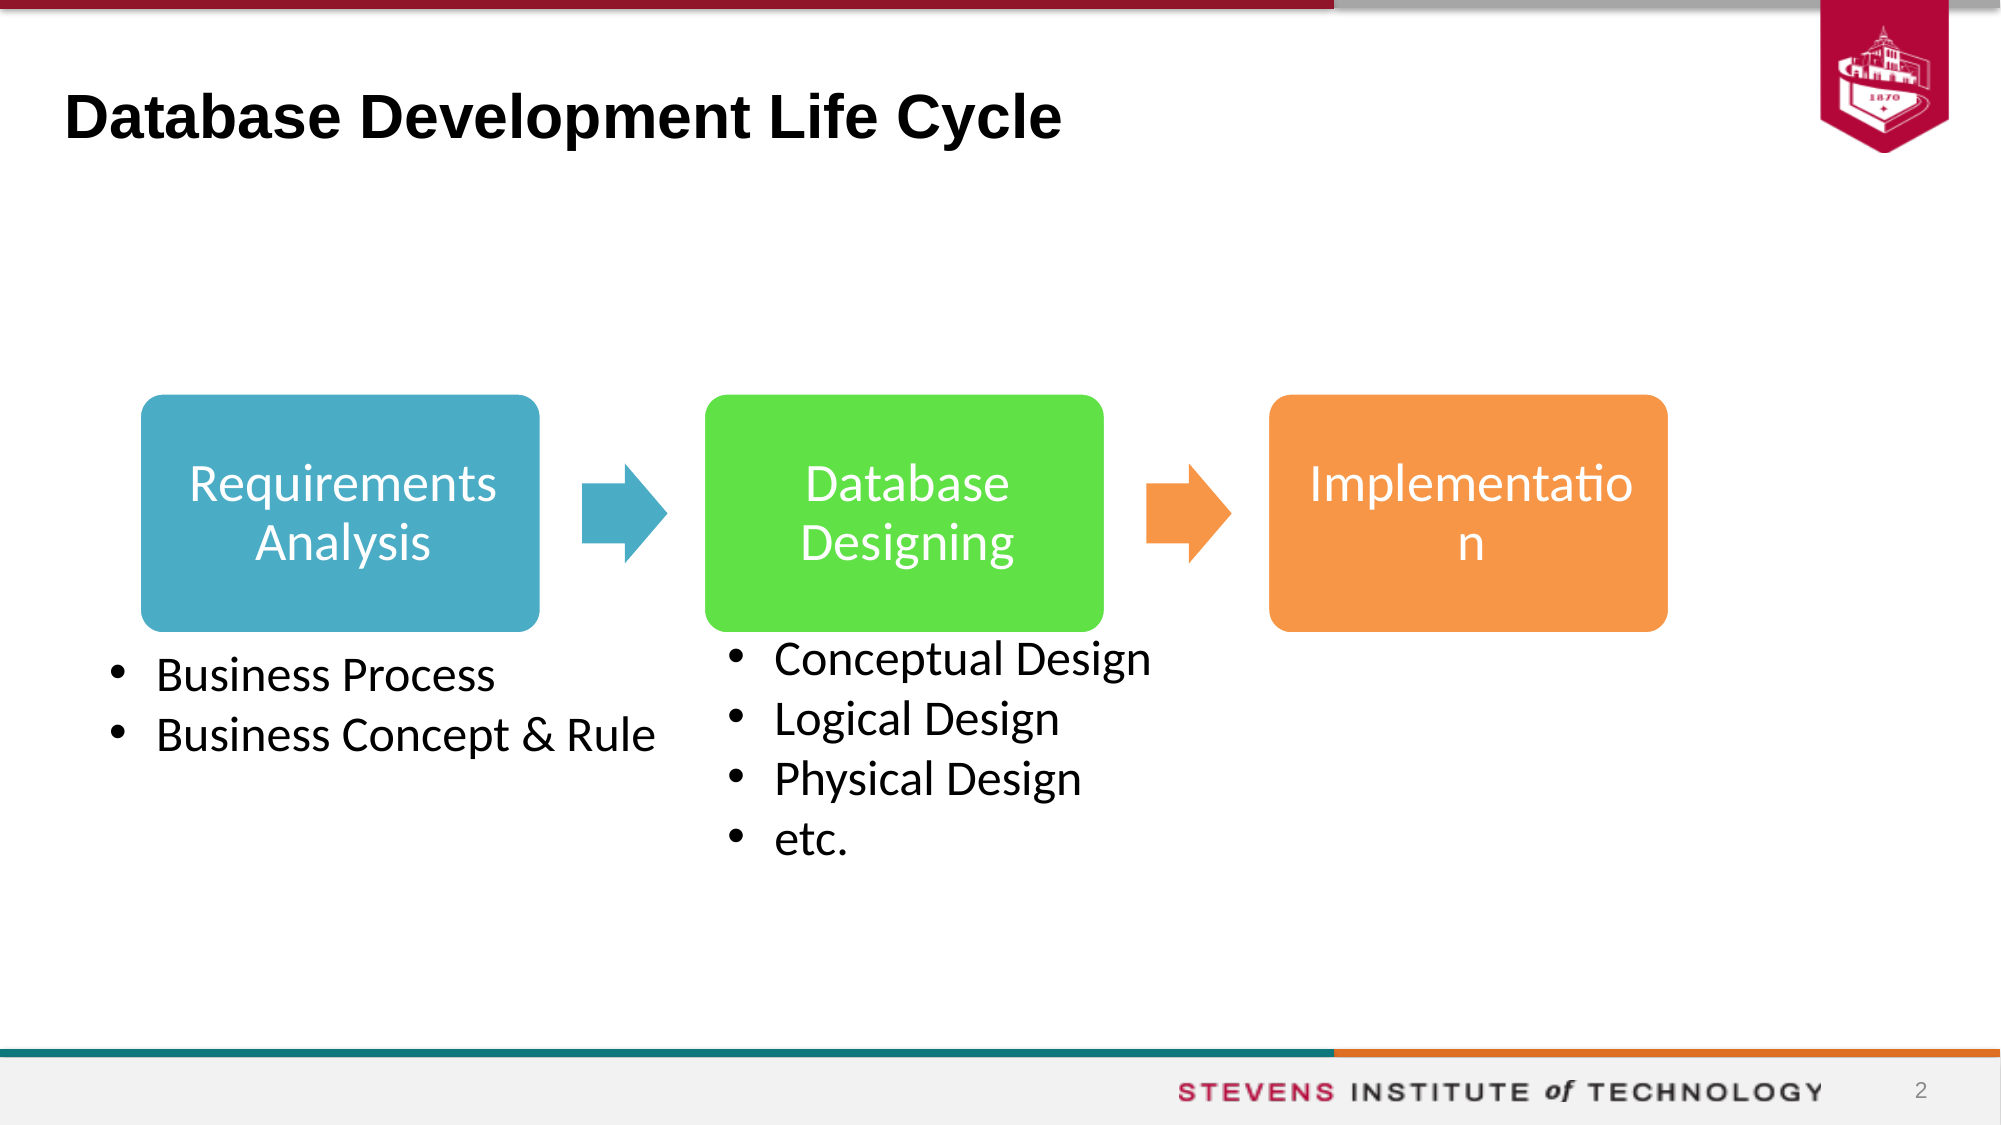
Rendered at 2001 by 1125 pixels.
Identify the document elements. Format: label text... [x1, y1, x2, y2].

slide_number 2 [1869, 1059, 1974, 1120]
text_box Business Process Business Concept & Rule [94, 634, 132, 769]
text_box Conceptual Design Logical Design Physical Design etc. [712, 794, 1167, 873]
title Database Development Life Cycle [49, 68, 1647, 157]
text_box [137, 239, 1672, 788]
